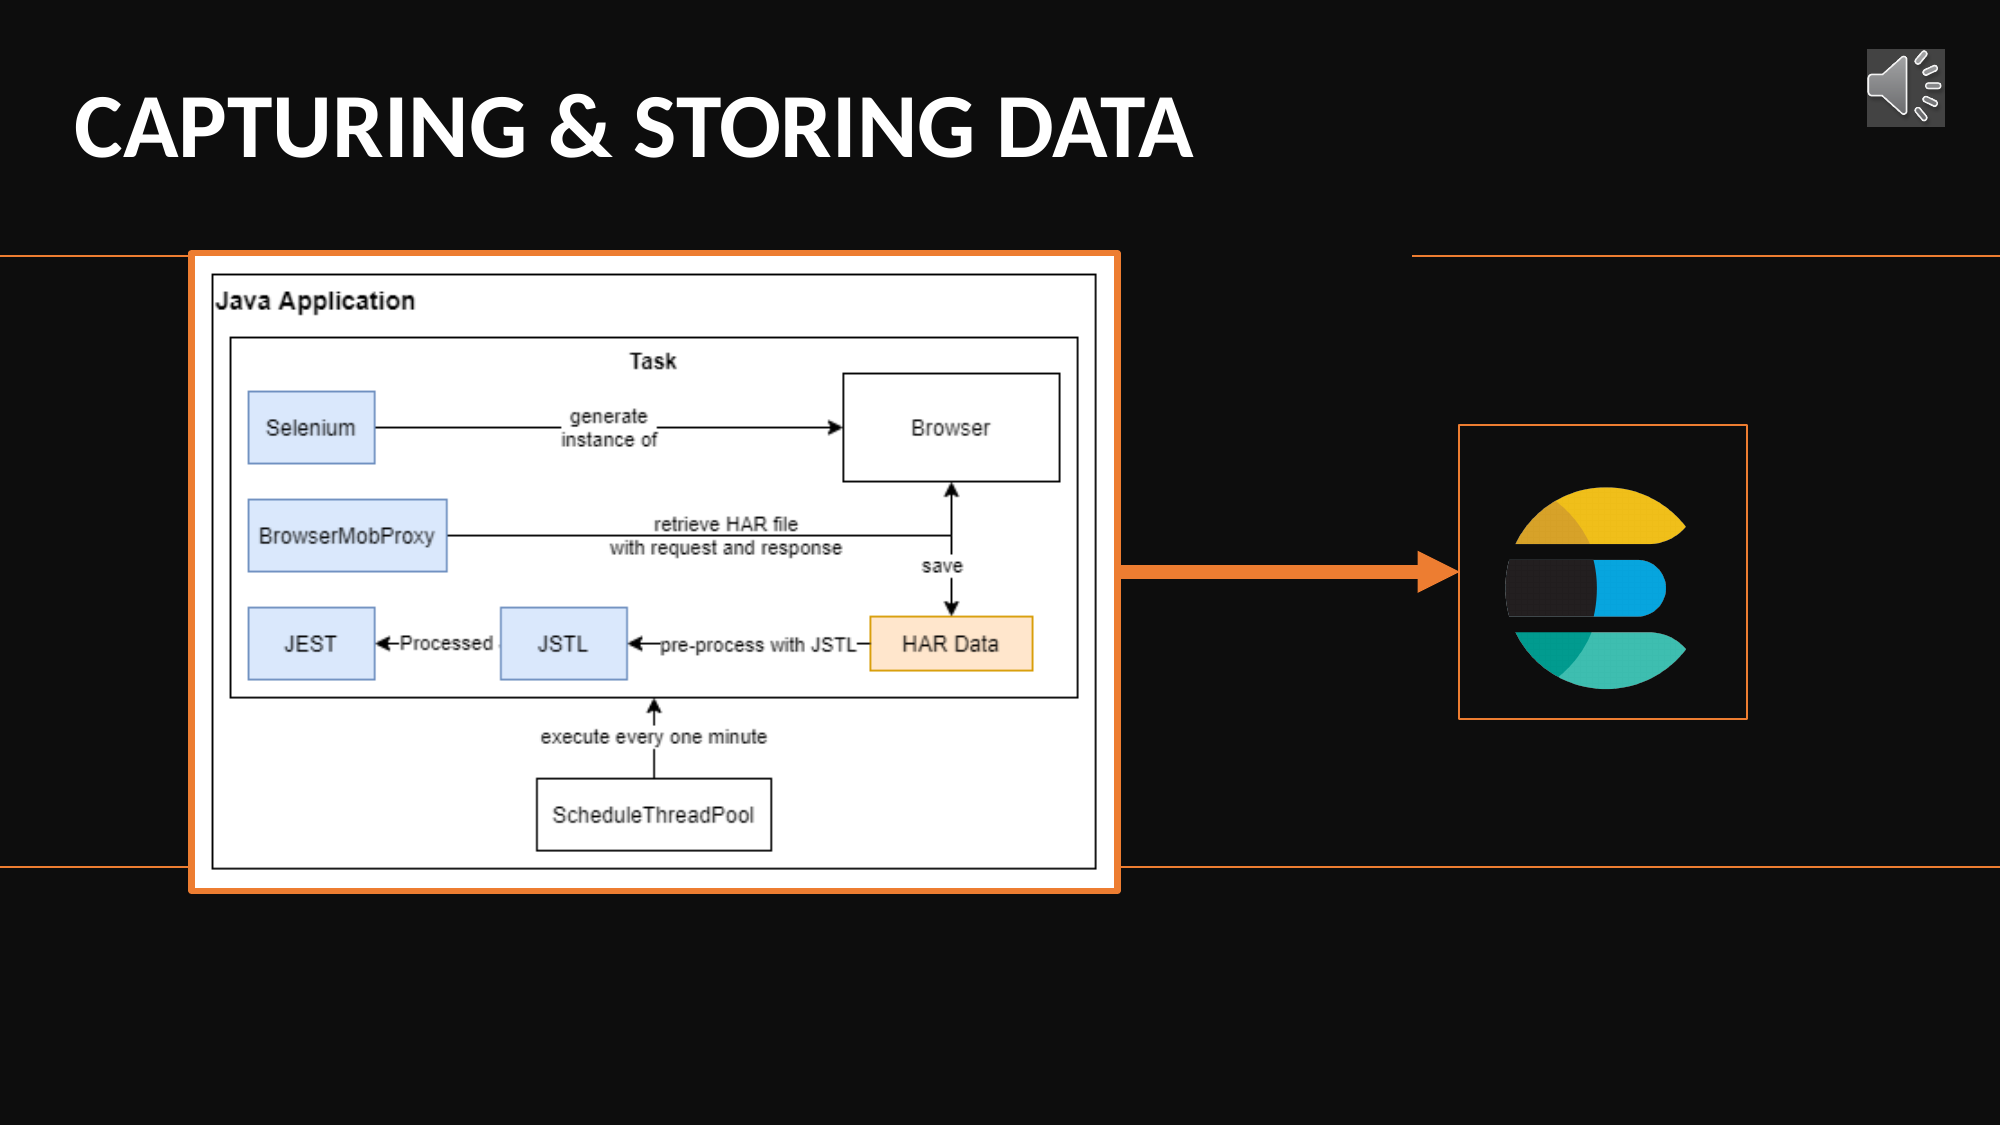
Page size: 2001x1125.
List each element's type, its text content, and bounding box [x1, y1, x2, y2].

title CAPTURING & STORING DATA [59, 47, 1941, 209]
picture [1866, 47, 1947, 128]
picture [194, 256, 1115, 888]
text_box [0, 868, 2000, 1125]
picture [1459, 425, 1747, 718]
text_box [0, 0, 2000, 866]
